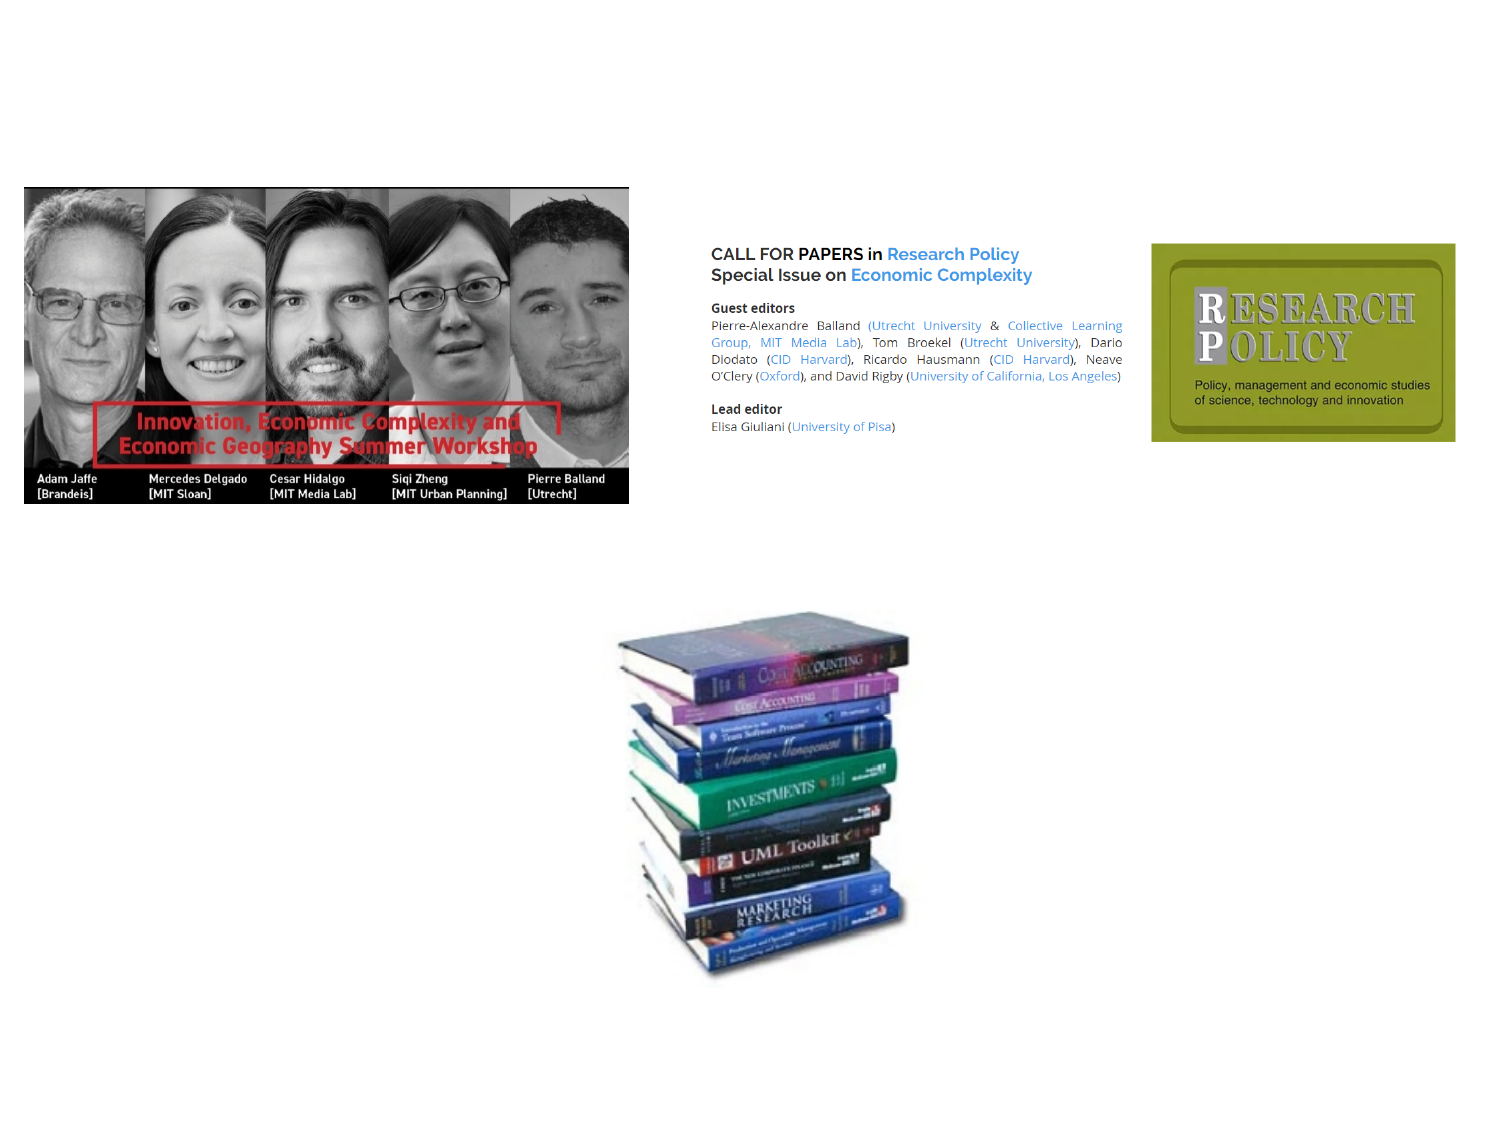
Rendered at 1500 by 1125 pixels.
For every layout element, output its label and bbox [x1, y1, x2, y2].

picture [599, 599, 944, 988]
picture [710, 237, 1469, 443]
list [24, 187, 629, 504]
